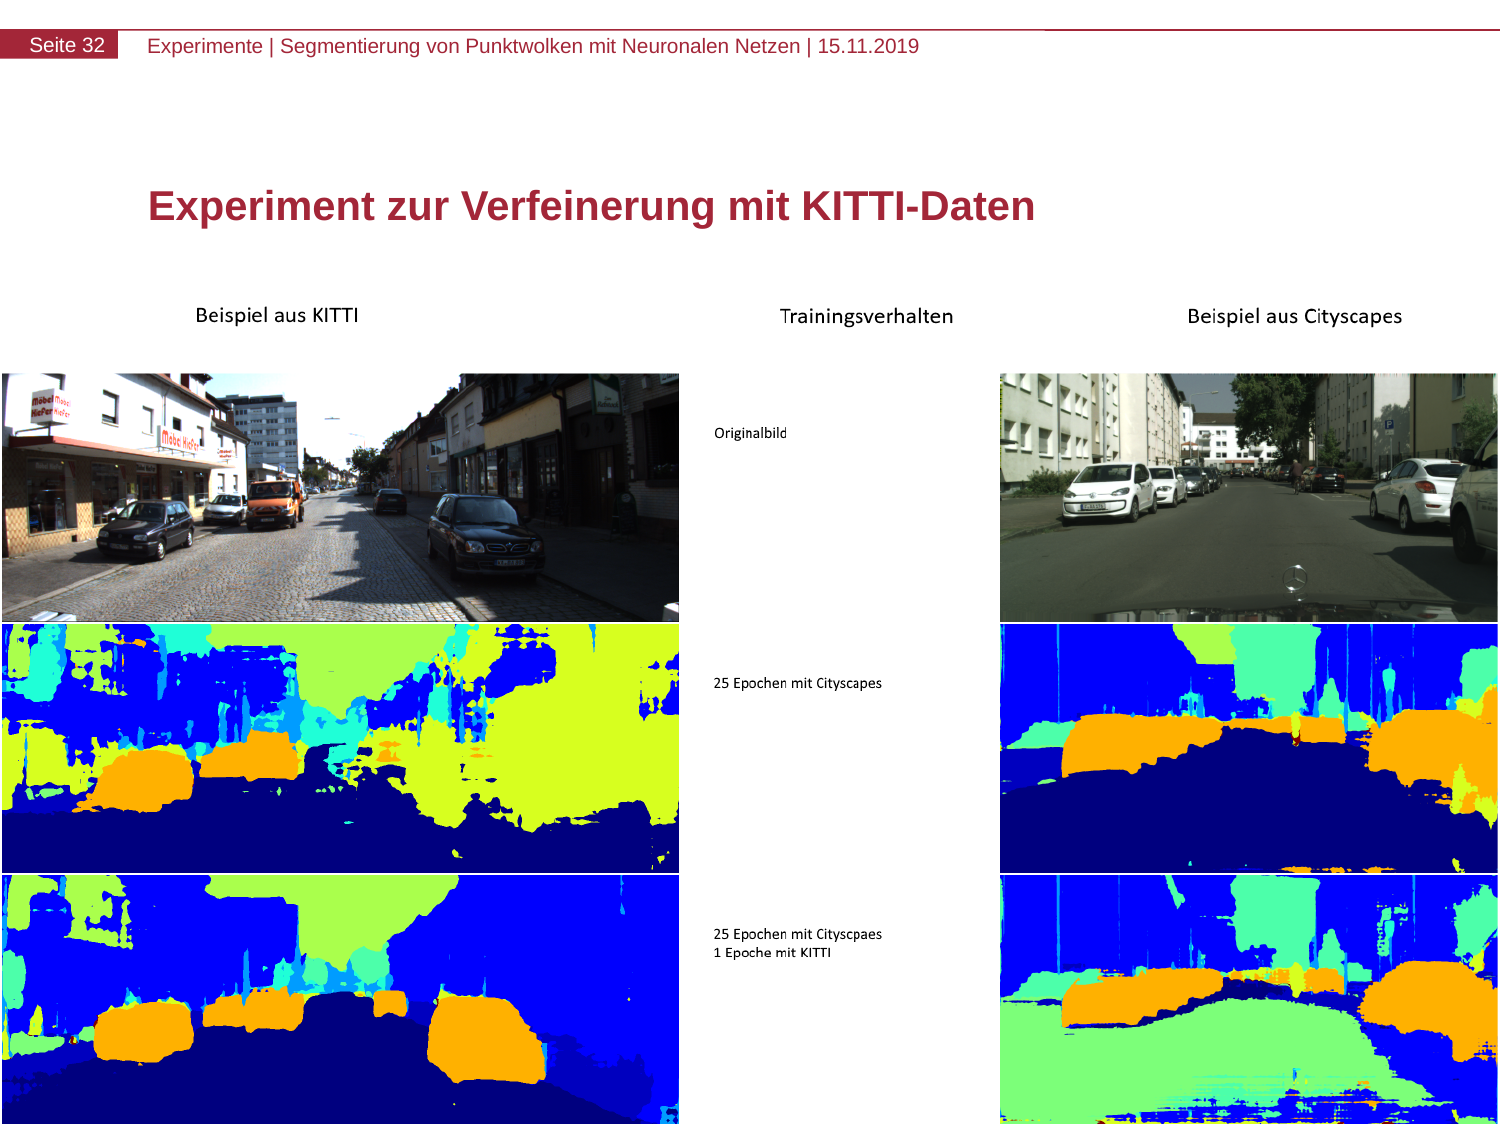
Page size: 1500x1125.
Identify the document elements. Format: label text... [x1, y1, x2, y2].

picture [1, 280, 1498, 1125]
title Experiment zur Verfeinerung mit KITTI-Daten [132, 149, 1413, 258]
